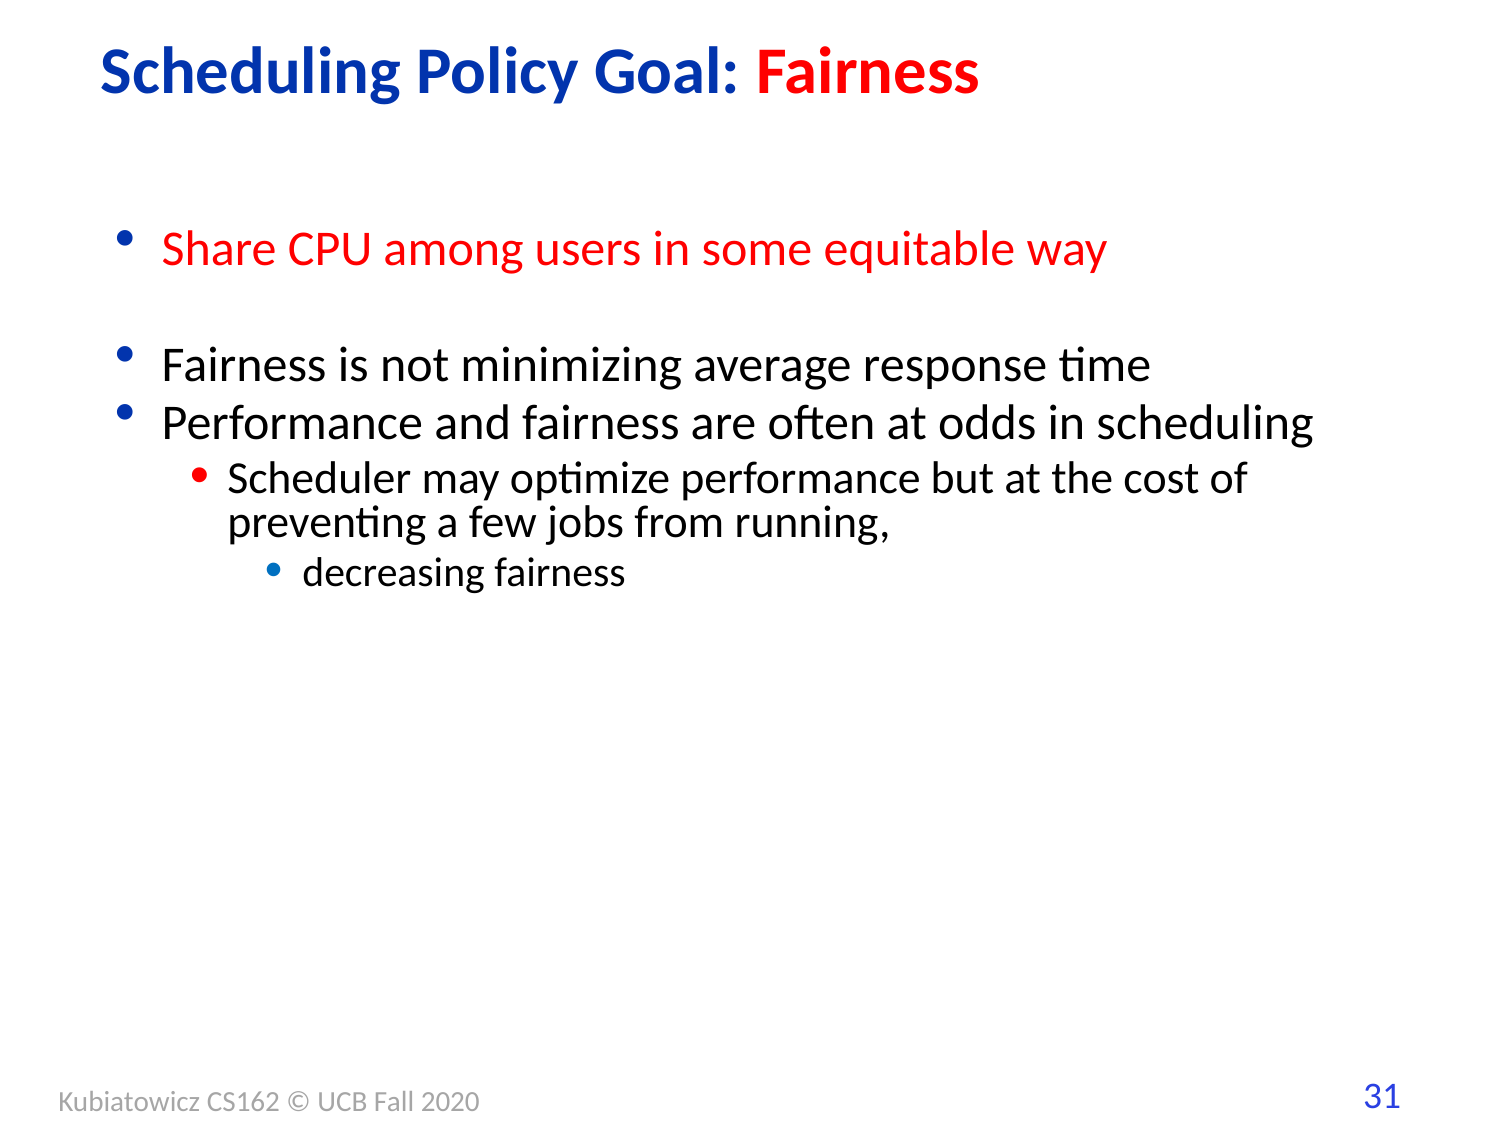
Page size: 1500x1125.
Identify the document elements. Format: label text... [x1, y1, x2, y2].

title Scheduling Policy Goal: Fairness [85, 28, 1261, 117]
list Share CPU among users in some equitable way Fairness is not minimizing average response time Performance and fairness are often at odds in scheduling Scheduler may optimize performance but at the cost of preventing a few jobs from running, decreasing fairness [99, 149, 1400, 988]
text_box Kubiatowicz CS162 © UCB Fall 2020 [43, 1074, 496, 1125]
